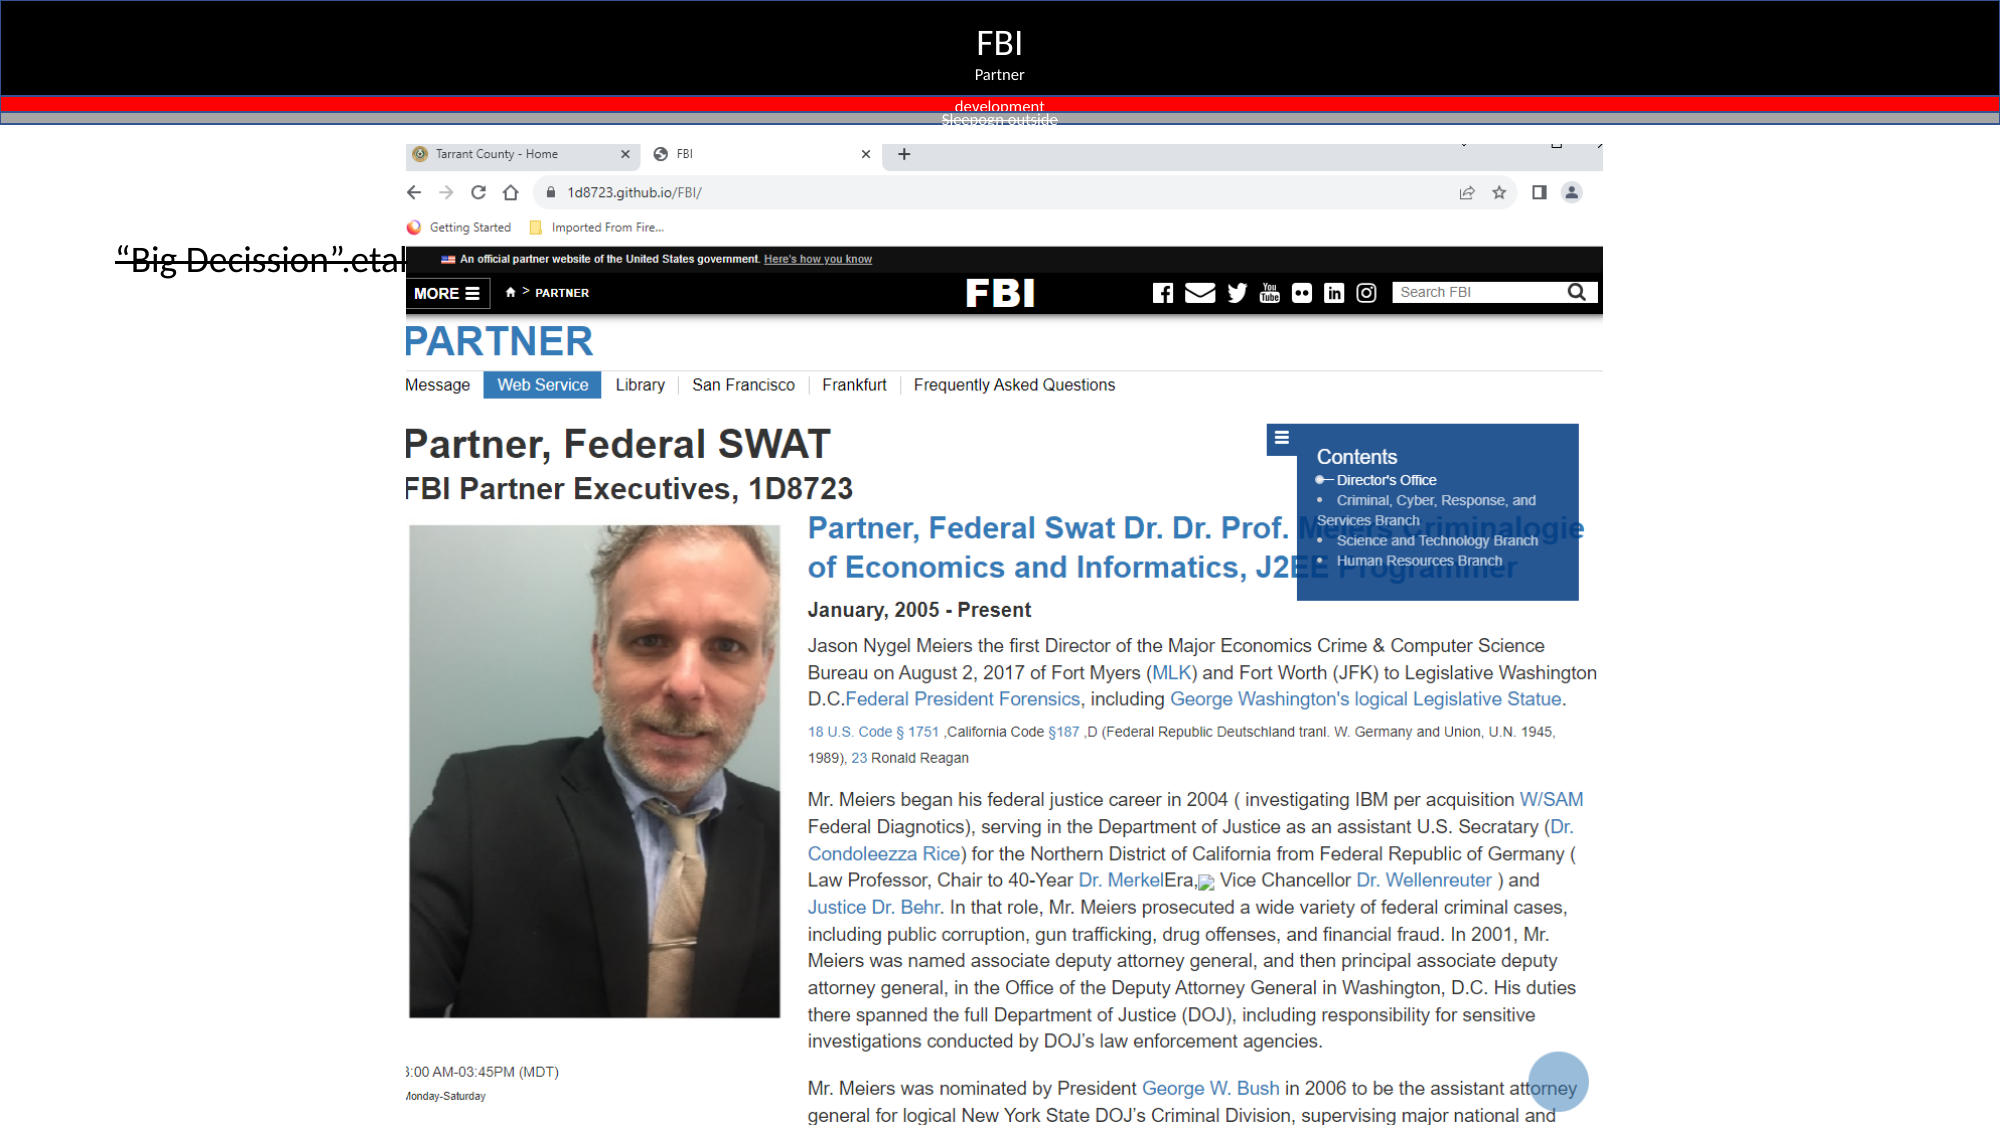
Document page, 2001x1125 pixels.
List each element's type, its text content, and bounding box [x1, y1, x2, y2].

text_box FBI Partner [0, 0, 2000, 95]
text_box “Big Decission”.etal [100, 228, 406, 288]
text_box Sleepogn outside [0, 111, 2000, 125]
picture [406, 144, 1603, 1125]
text_box development [0, 95, 2000, 111]
